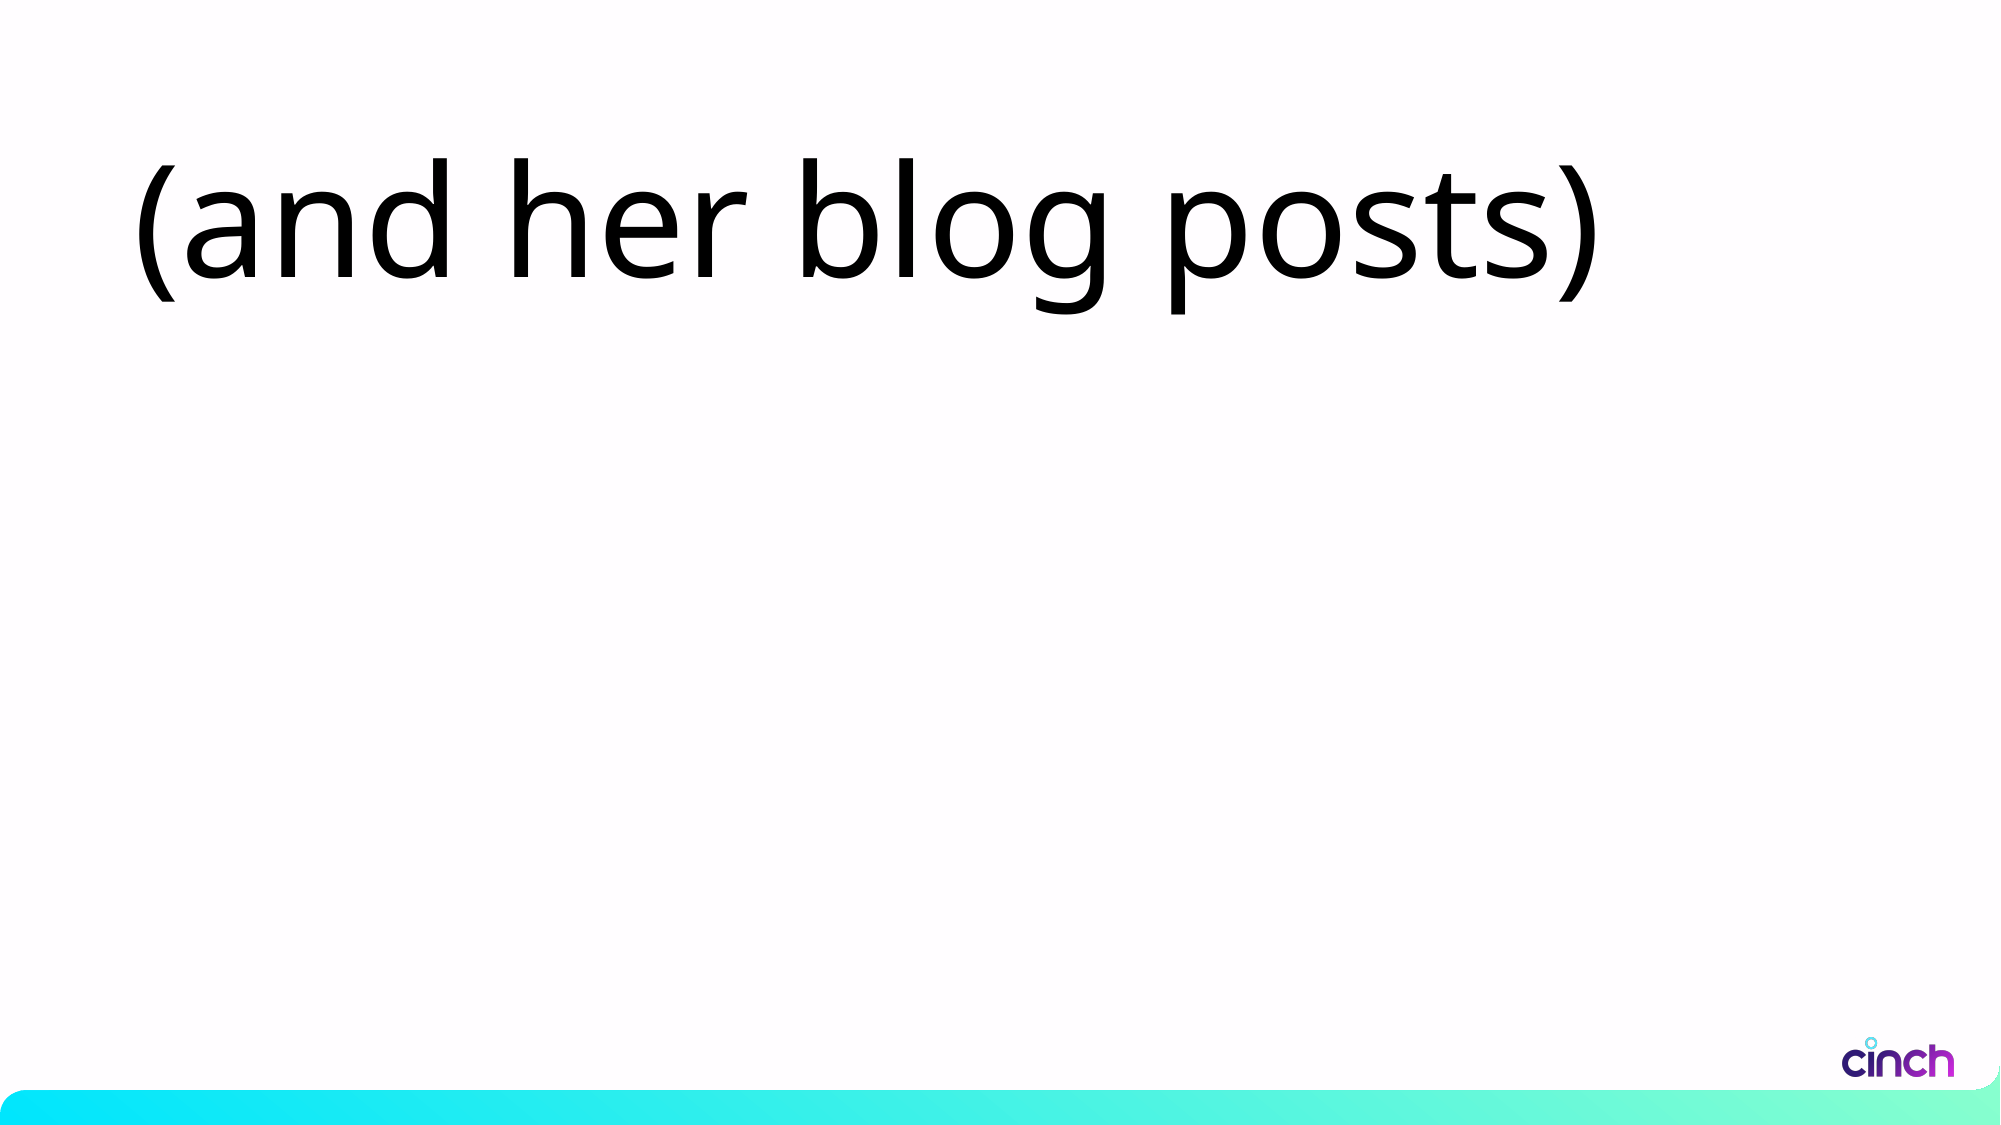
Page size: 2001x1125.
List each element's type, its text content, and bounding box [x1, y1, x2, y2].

title (and her blog posts) [133, 142, 1867, 251]
picture [1842, 1037, 1954, 1077]
